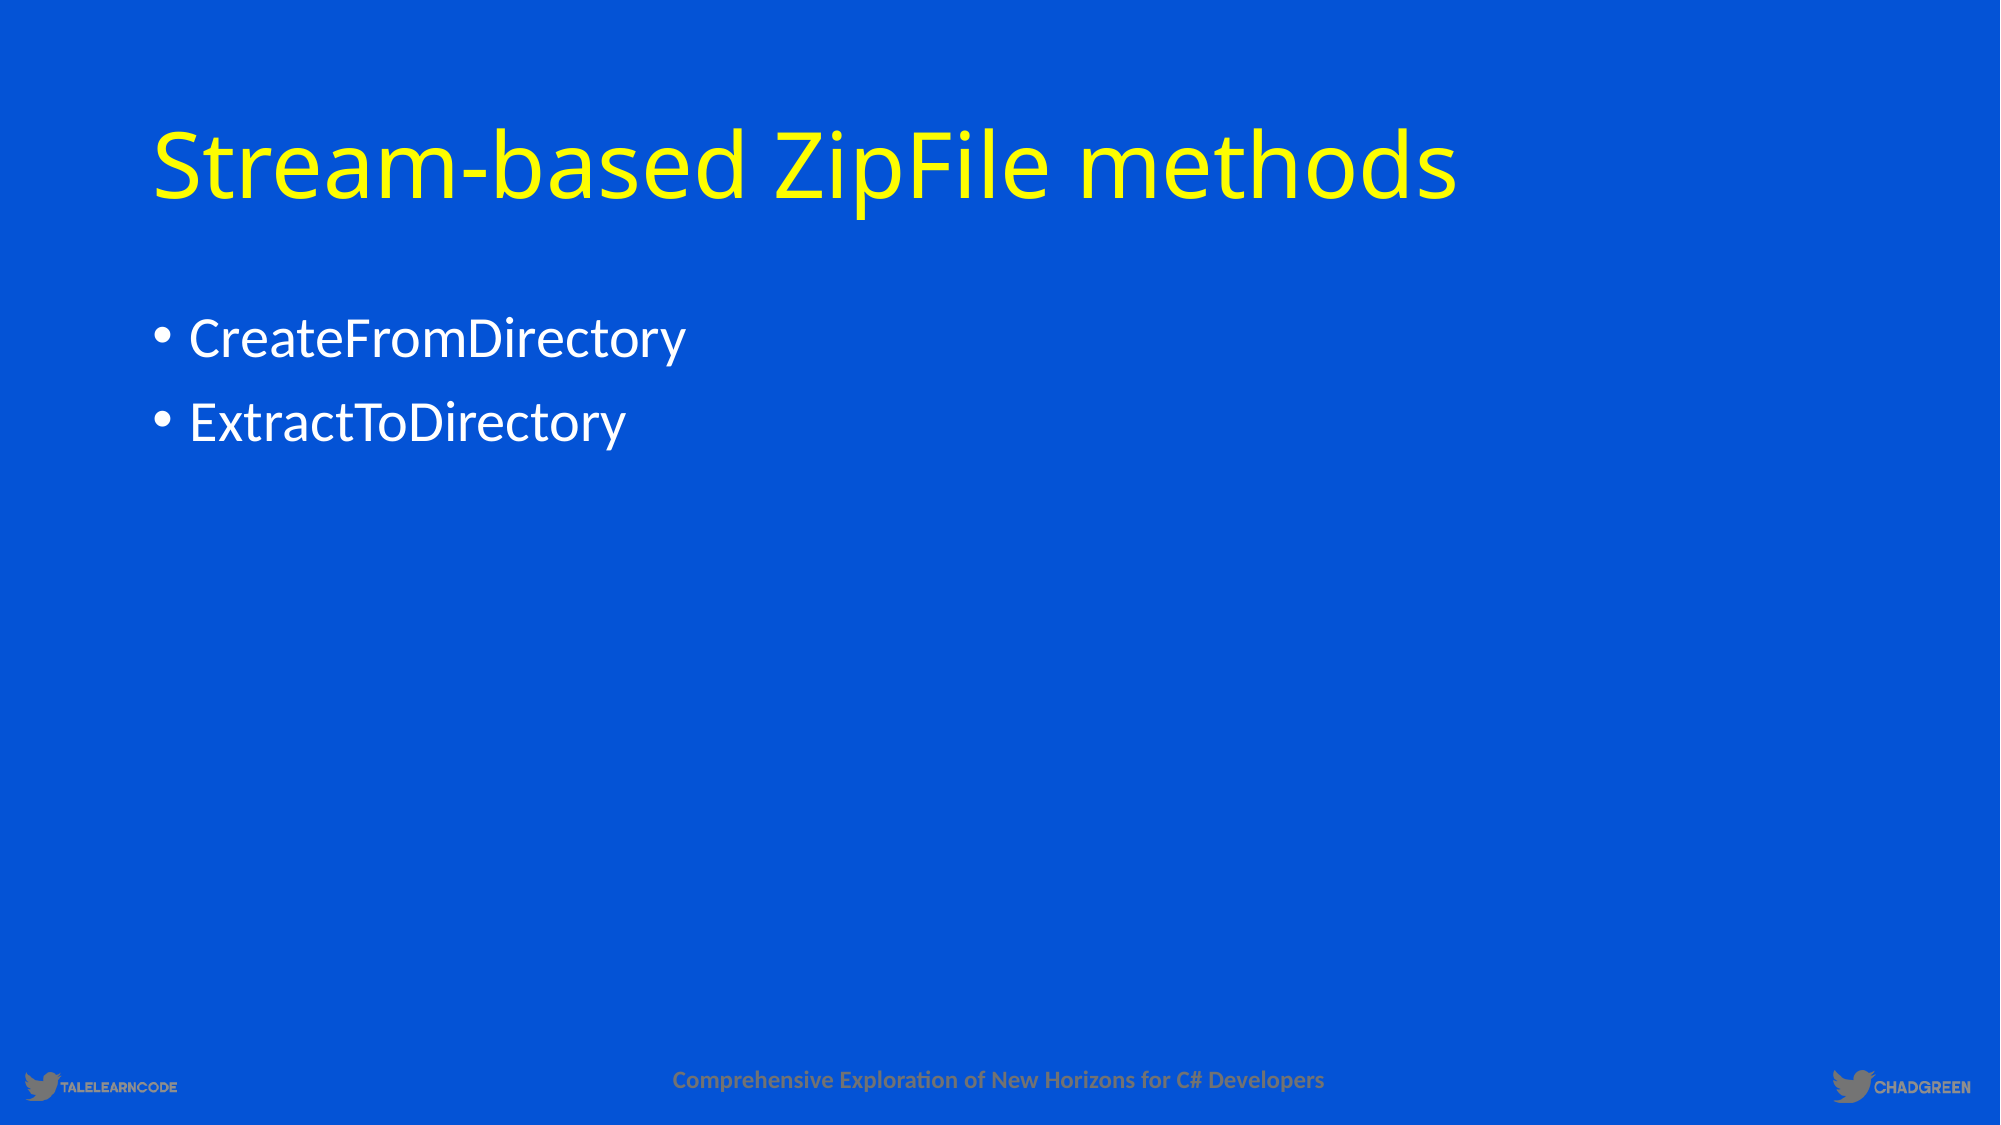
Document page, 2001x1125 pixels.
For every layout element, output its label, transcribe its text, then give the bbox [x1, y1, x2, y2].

title Stream-based ZipFile methods [137, 59, 1863, 278]
list CreateFromDirectory ExtractToDirectory [137, 299, 1863, 1014]
